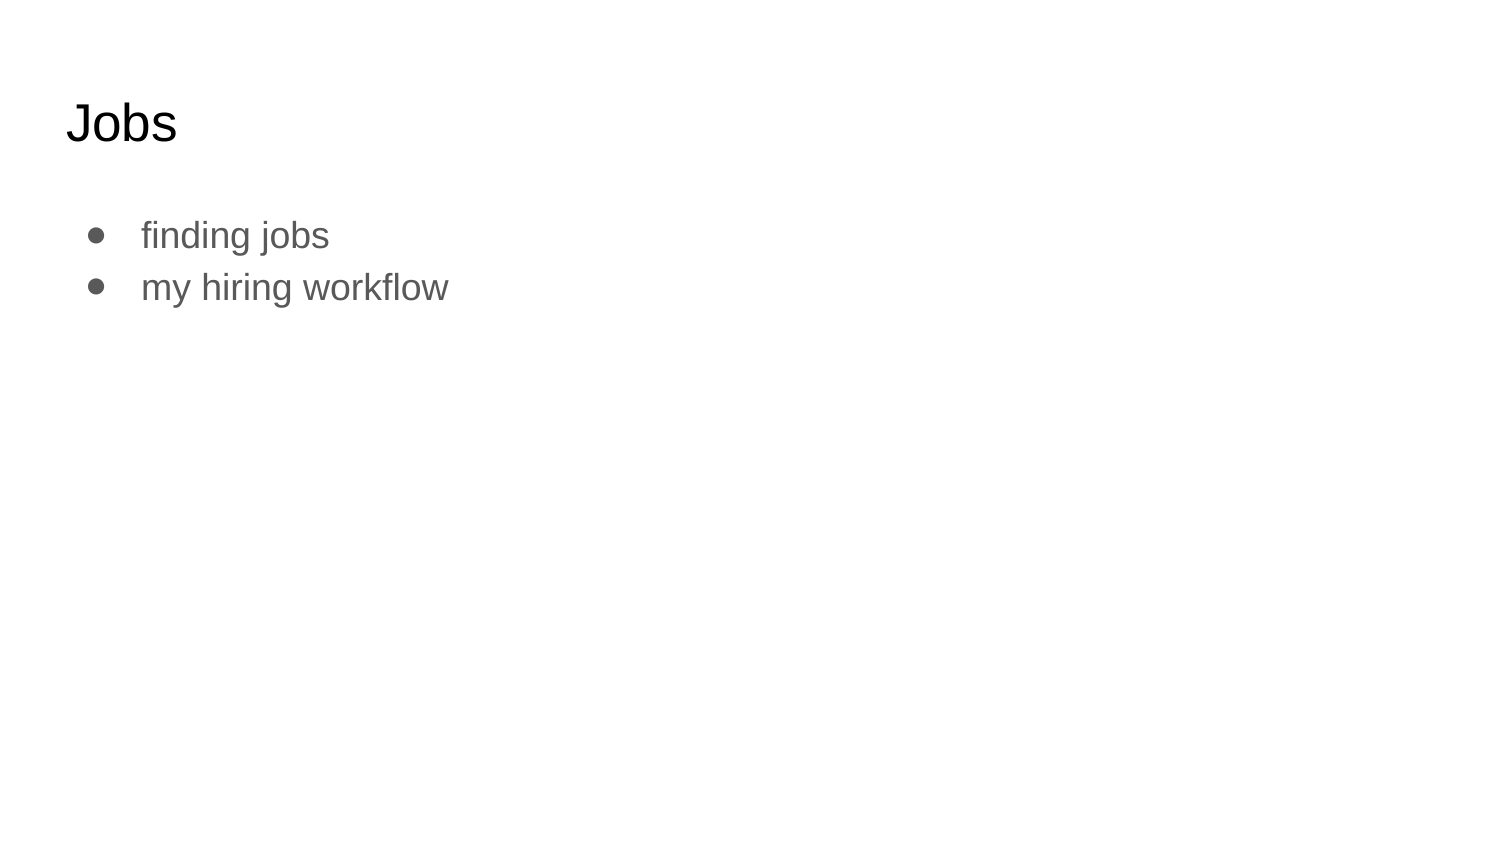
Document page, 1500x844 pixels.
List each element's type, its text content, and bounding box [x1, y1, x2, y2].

title Jobs [51, 72, 1449, 167]
list finding jobs my hiring workflow [51, 189, 1449, 750]
